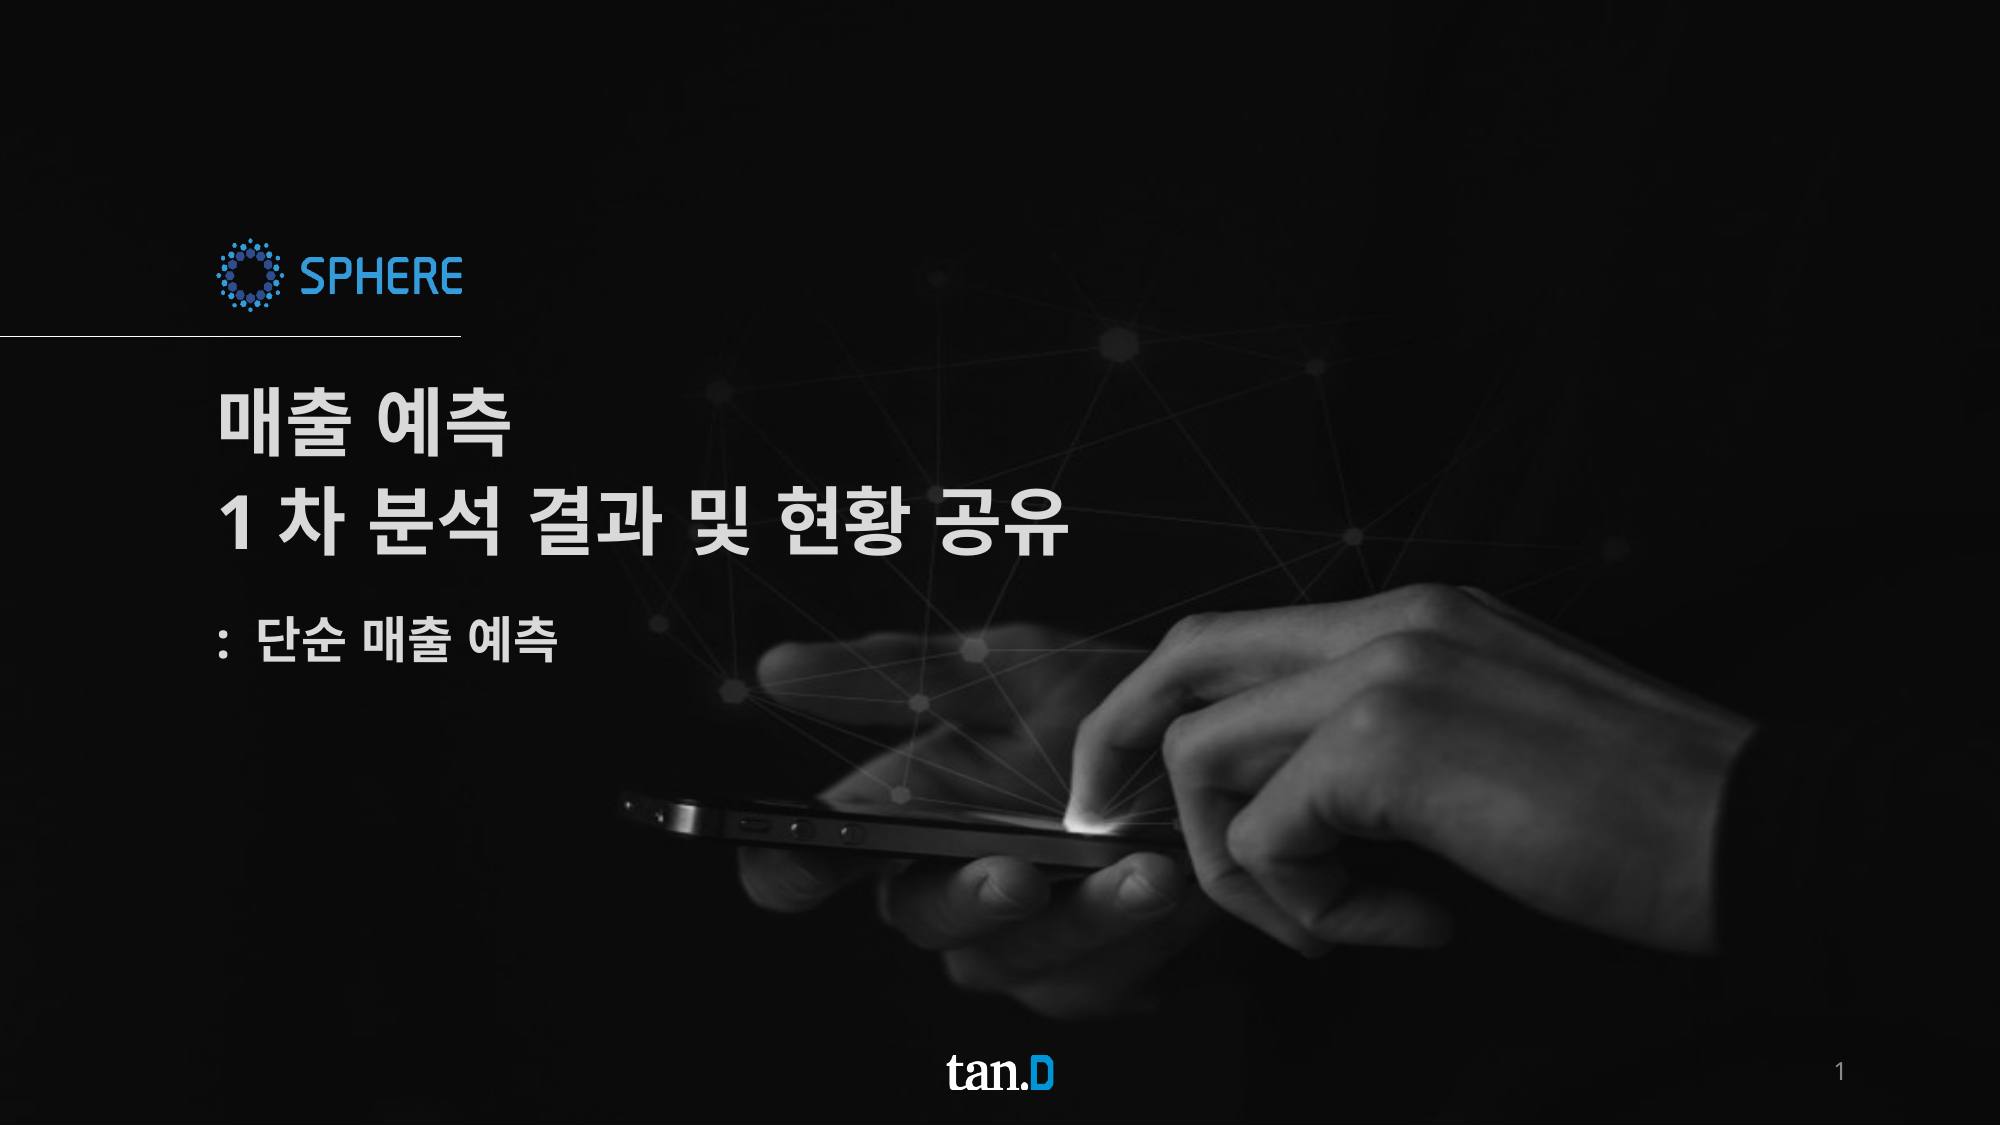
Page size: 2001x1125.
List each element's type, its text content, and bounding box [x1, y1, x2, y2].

picture [0, 0, 2000, 1125]
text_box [0, 238, 1460, 675]
slide_number 1 [1412, 1042, 1863, 1103]
